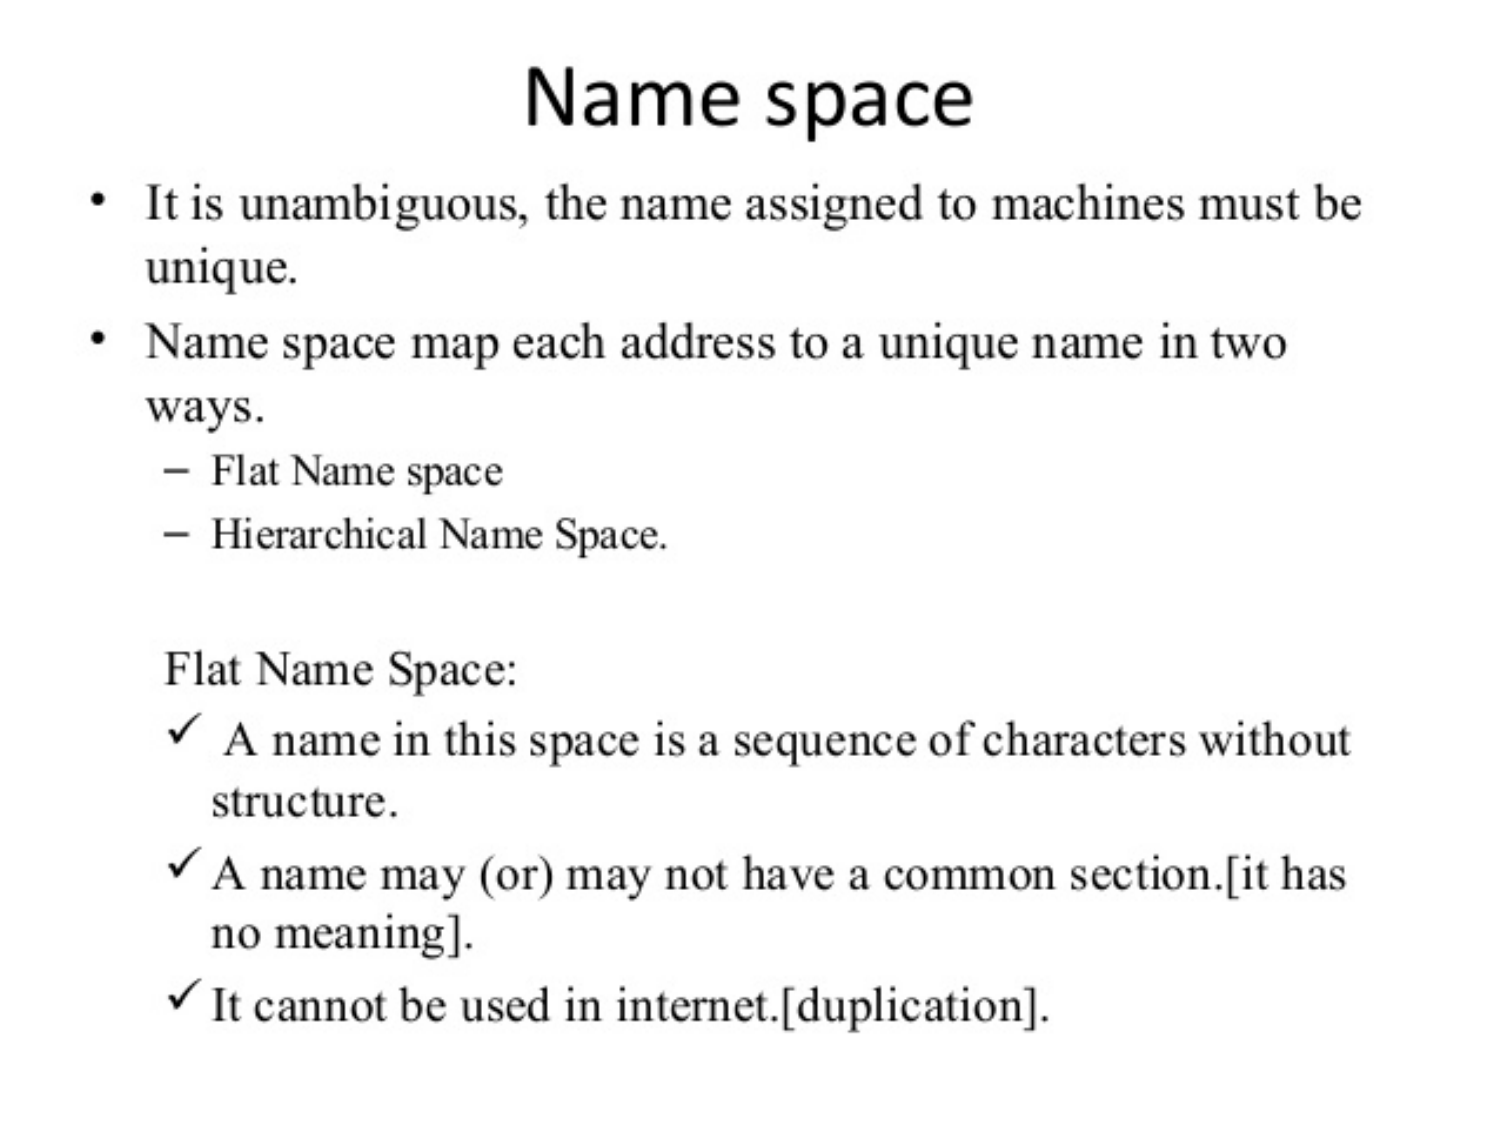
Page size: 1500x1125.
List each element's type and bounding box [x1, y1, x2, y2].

list [0, 0, 1500, 1125]
